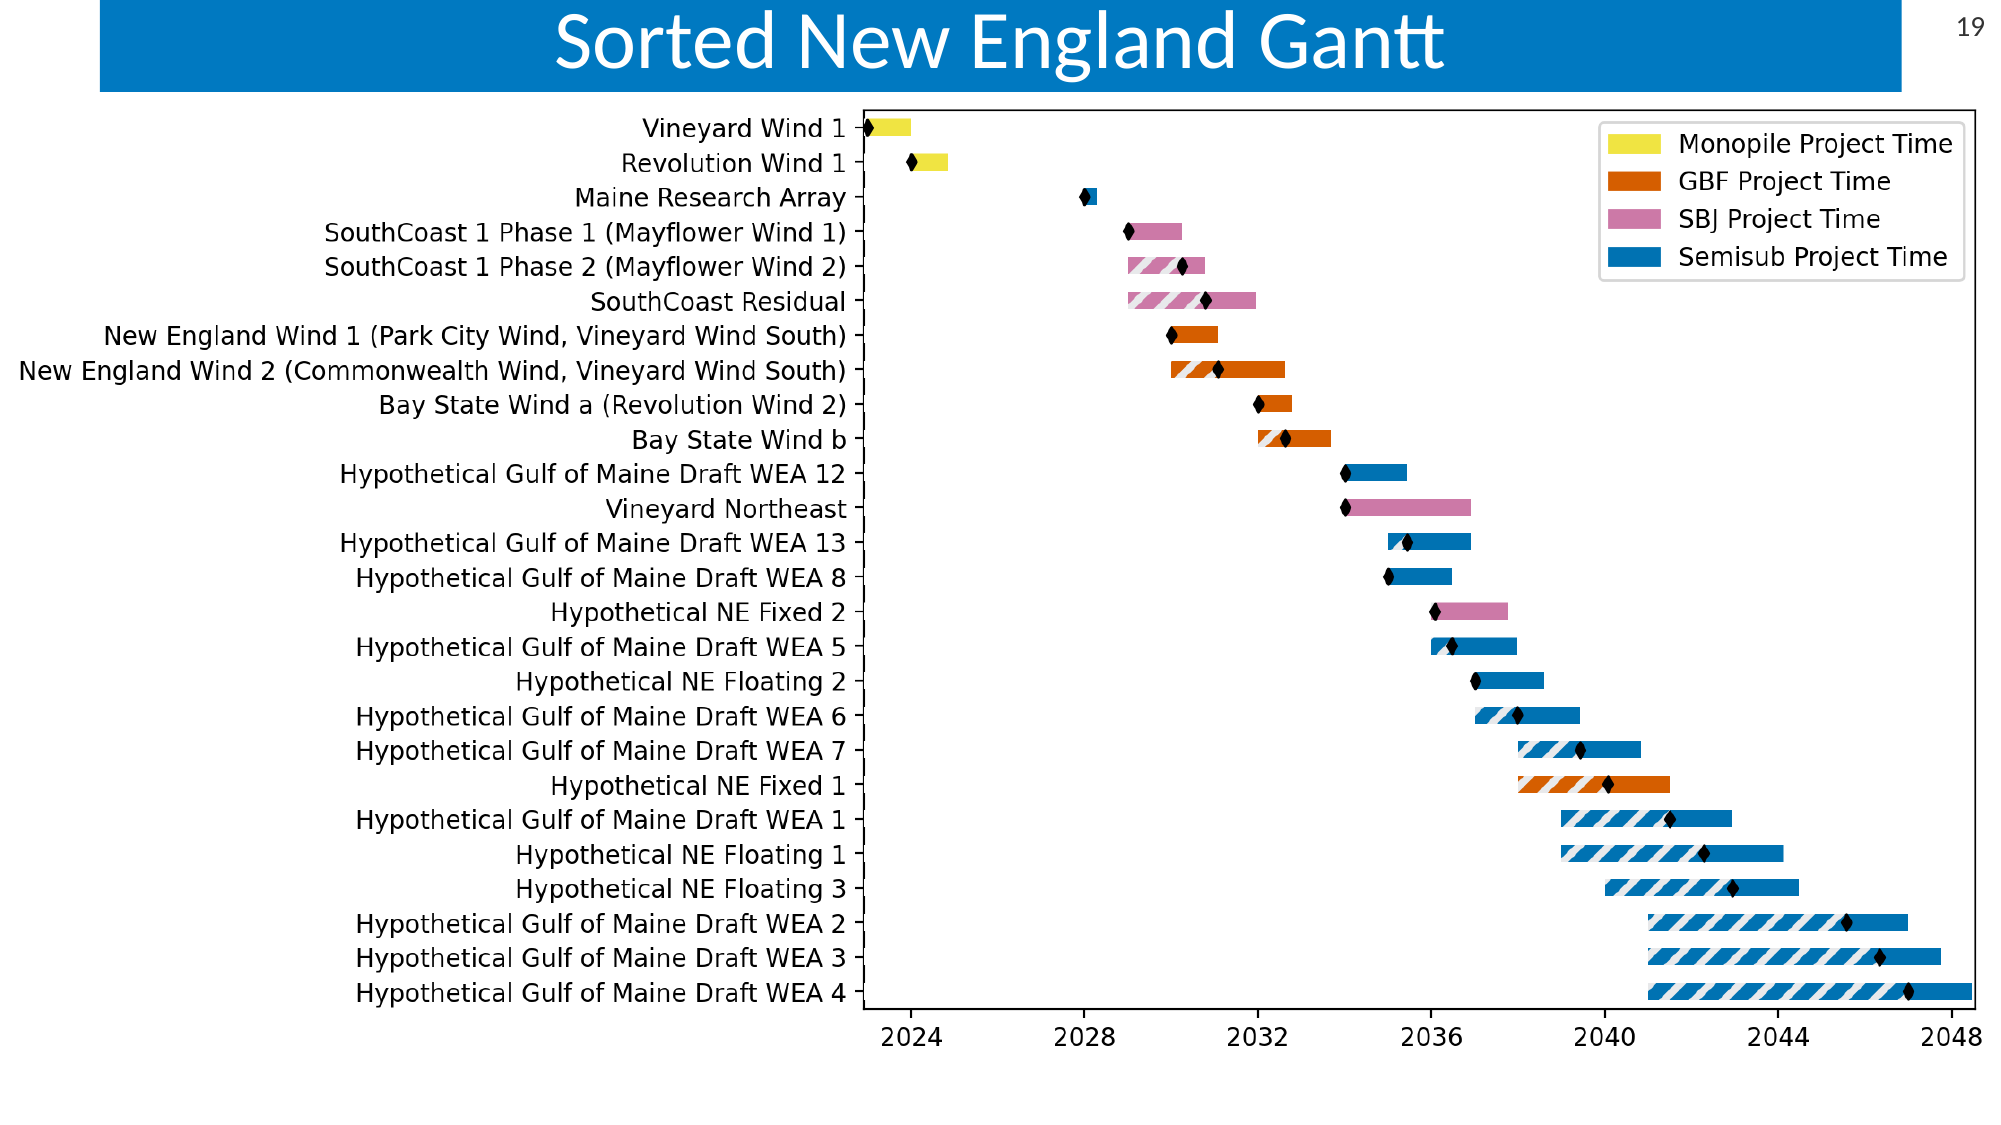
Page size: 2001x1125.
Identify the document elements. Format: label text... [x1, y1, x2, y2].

title Sorted New England Gantt [99, 0, 1902, 90]
picture [0, 92, 2000, 1069]
